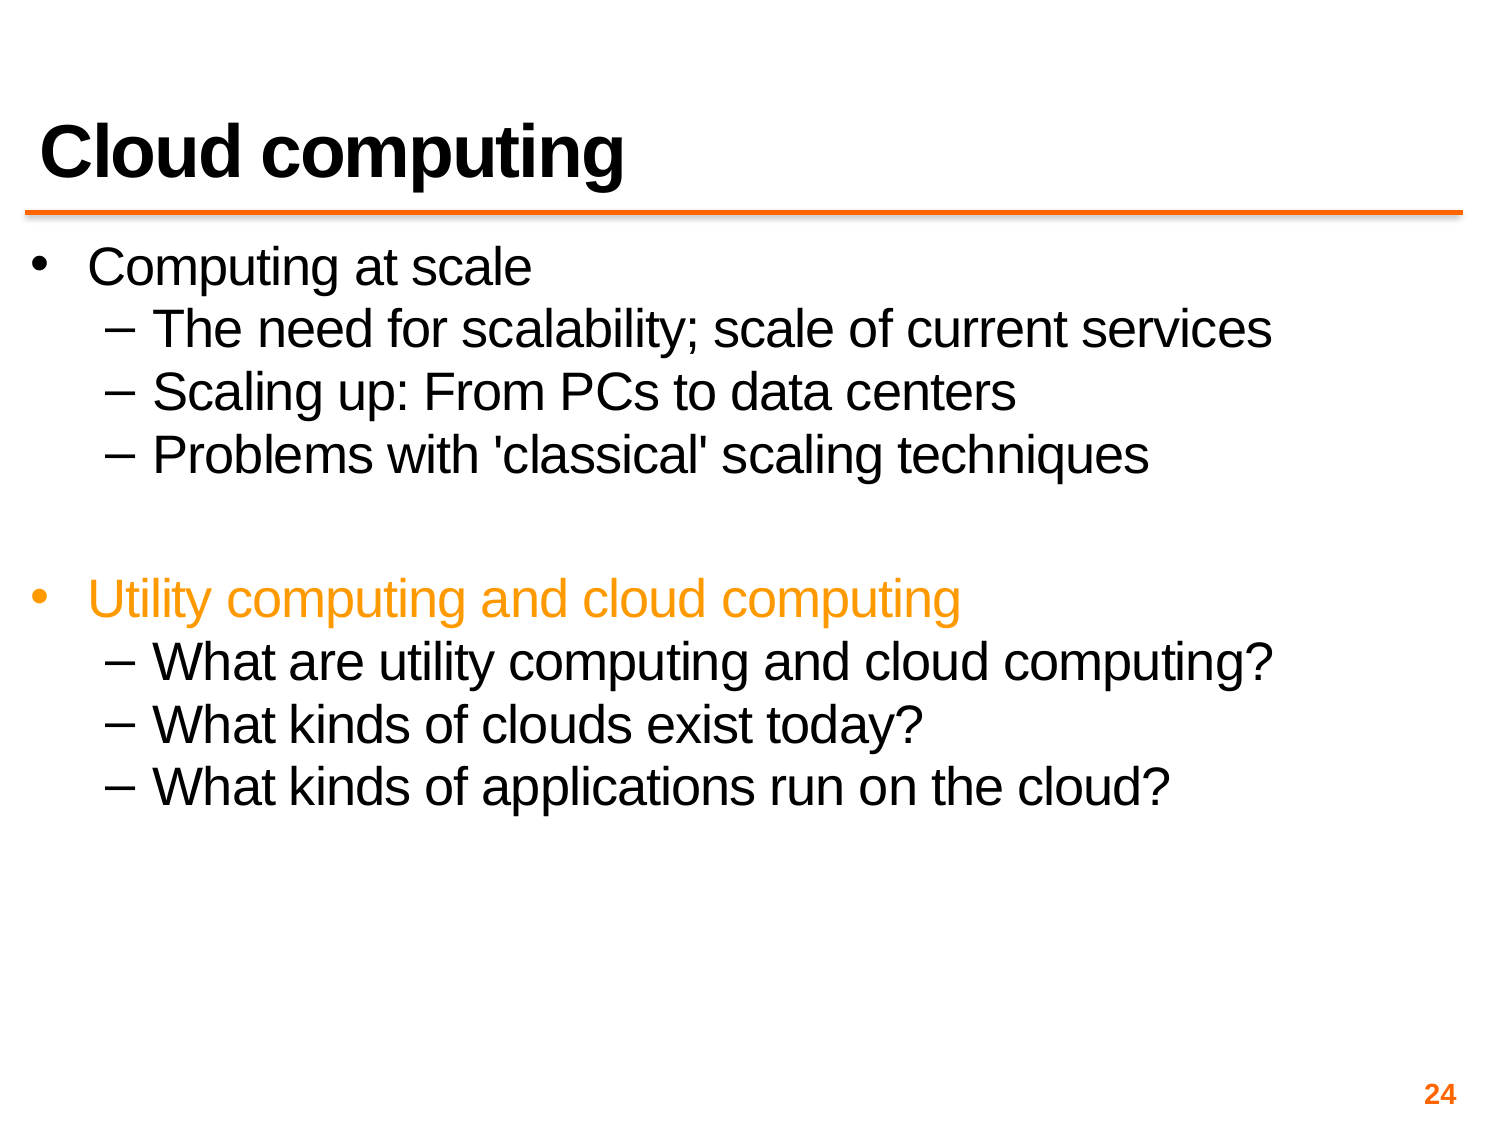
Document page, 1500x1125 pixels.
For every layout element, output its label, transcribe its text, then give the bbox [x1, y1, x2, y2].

title Cloud computing [24, 24, 1463, 201]
list Computing at scale The need for scalability; scale of current services Scaling up: From PCs to data centers Problems with 'classical' scaling techniques Utility computing and cloud computing What are utility computing and cloud computing? What kinds of clouds exist today? What kinds of applications run on the cloud? [24, 237, 1463, 1063]
slide_number 24 [1112, 1074, 1463, 1110]
